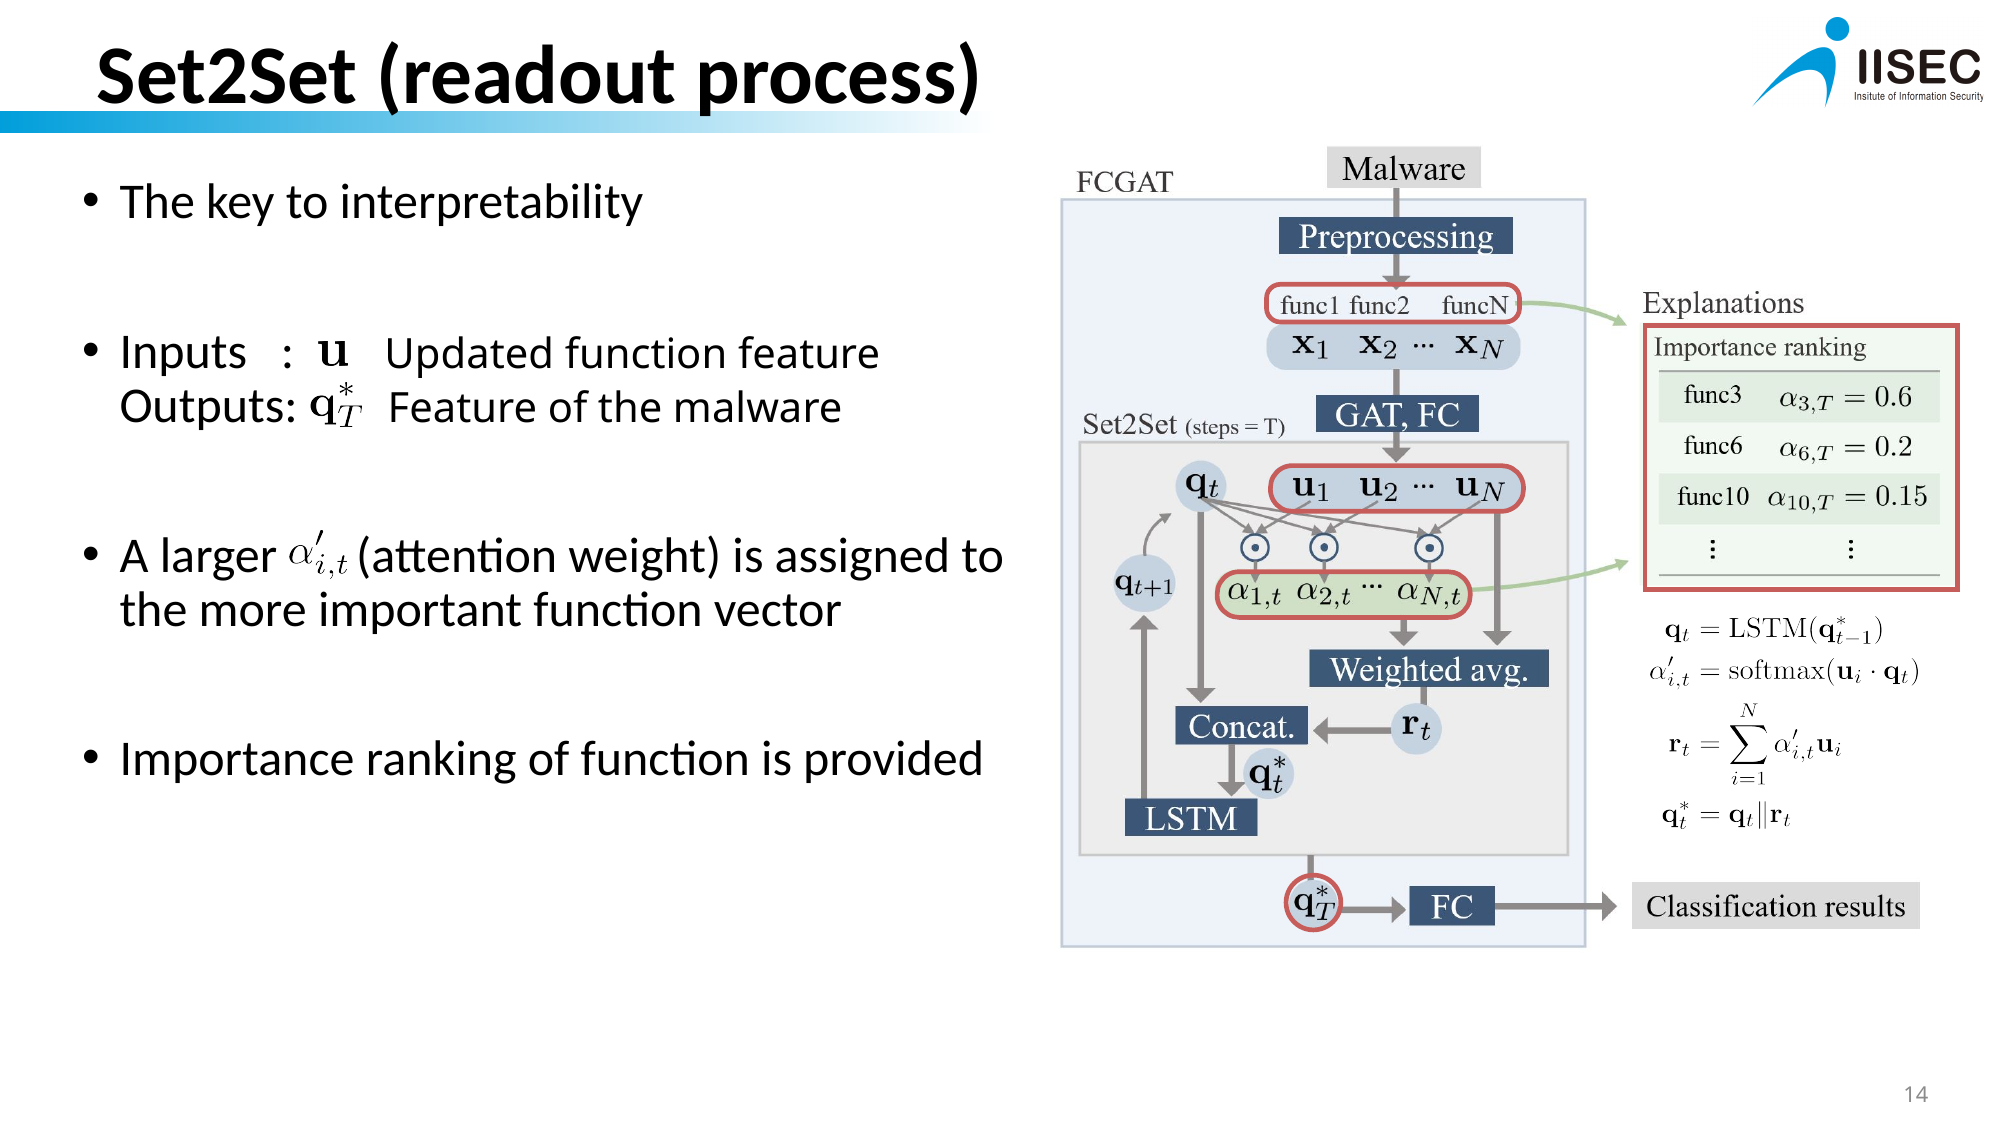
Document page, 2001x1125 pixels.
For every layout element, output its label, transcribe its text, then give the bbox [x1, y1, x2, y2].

picture [317, 341, 348, 366]
picture [289, 530, 347, 580]
picture [310, 382, 362, 427]
slide_number 14 [1493, 1065, 1944, 1125]
title Set2Set (readout process) [81, 21, 1863, 133]
list The key to interpretability Inputs : Updated function feature Outputs: Feature of the malware A larger (attention weight) is assigned to the more important function vector Importance ranking of function is provided [67, 168, 1080, 1014]
picture [1054, 139, 1959, 953]
